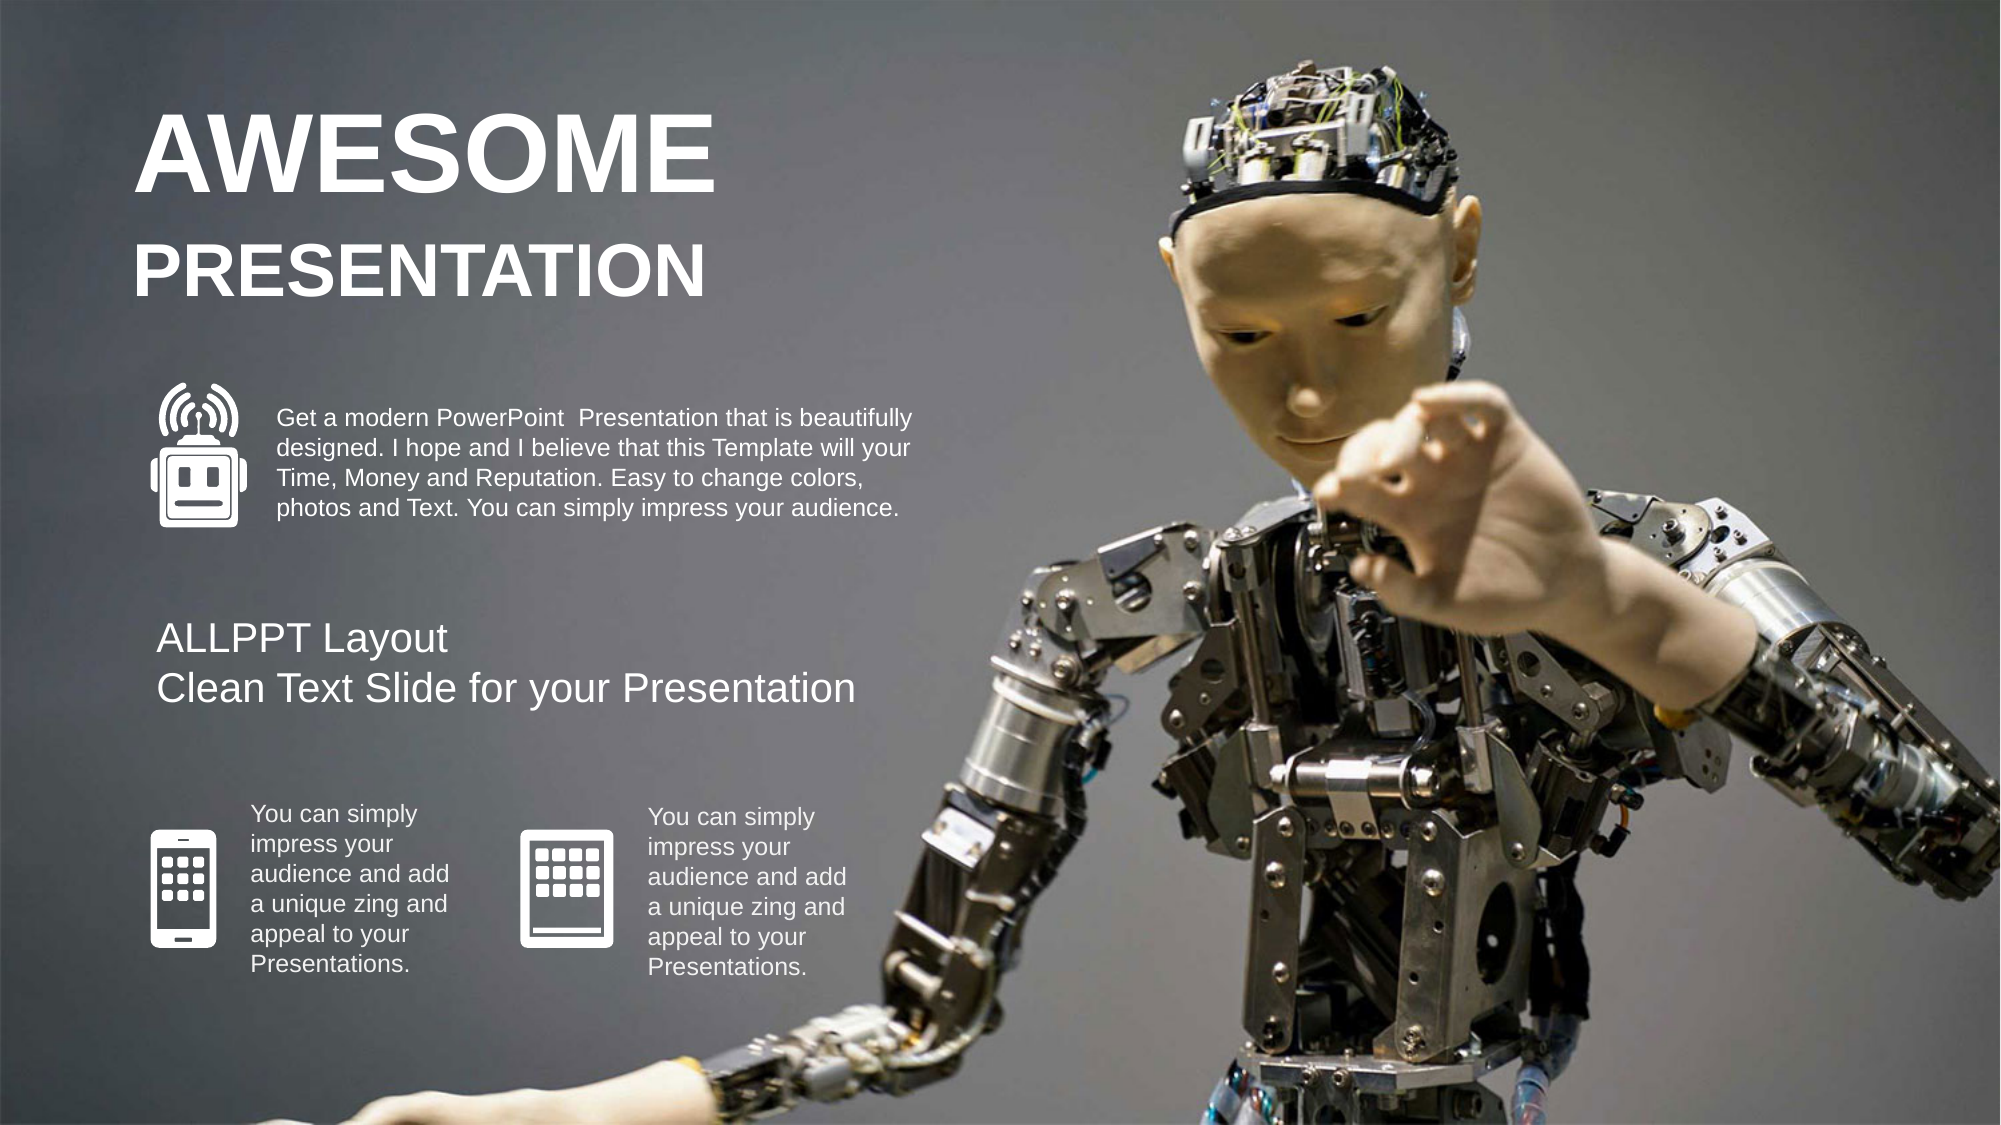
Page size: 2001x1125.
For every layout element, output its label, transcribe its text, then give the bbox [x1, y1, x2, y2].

text_box [202, 403, 217, 428]
text_box You can simply impress your audience and add a unique zing and appeal to your Presentations. [632, 793, 871, 988]
text_box [150, 457, 158, 493]
text_box [169, 392, 191, 432]
text_box [239, 457, 247, 493]
text_box PRESENTATION [117, 214, 920, 319]
text_box Get a modern PowerPoint Presentation that is beautifully designed. I hope and I believe that this Template will your Time, Money and Reputation. Easy to change colors, photos and Text. You can simply impress your audience. [261, 394, 948, 529]
text_box AWESOME [117, 72, 920, 214]
text_box [158, 382, 187, 437]
text_box [149, 828, 218, 949]
picture [0, 0, 2001, 1125]
text_box ALLPPT Layout Clean Text Slide for your Presentation [150, 610, 883, 711]
text_box [159, 447, 238, 528]
text_box [519, 828, 615, 949]
text_box You can simply impress your audience and add a unique zing and appeal to your Presentations. [235, 790, 474, 985]
text_box [180, 402, 196, 428]
text_box [177, 411, 221, 446]
text_box [210, 383, 239, 438]
text_box [206, 393, 228, 433]
